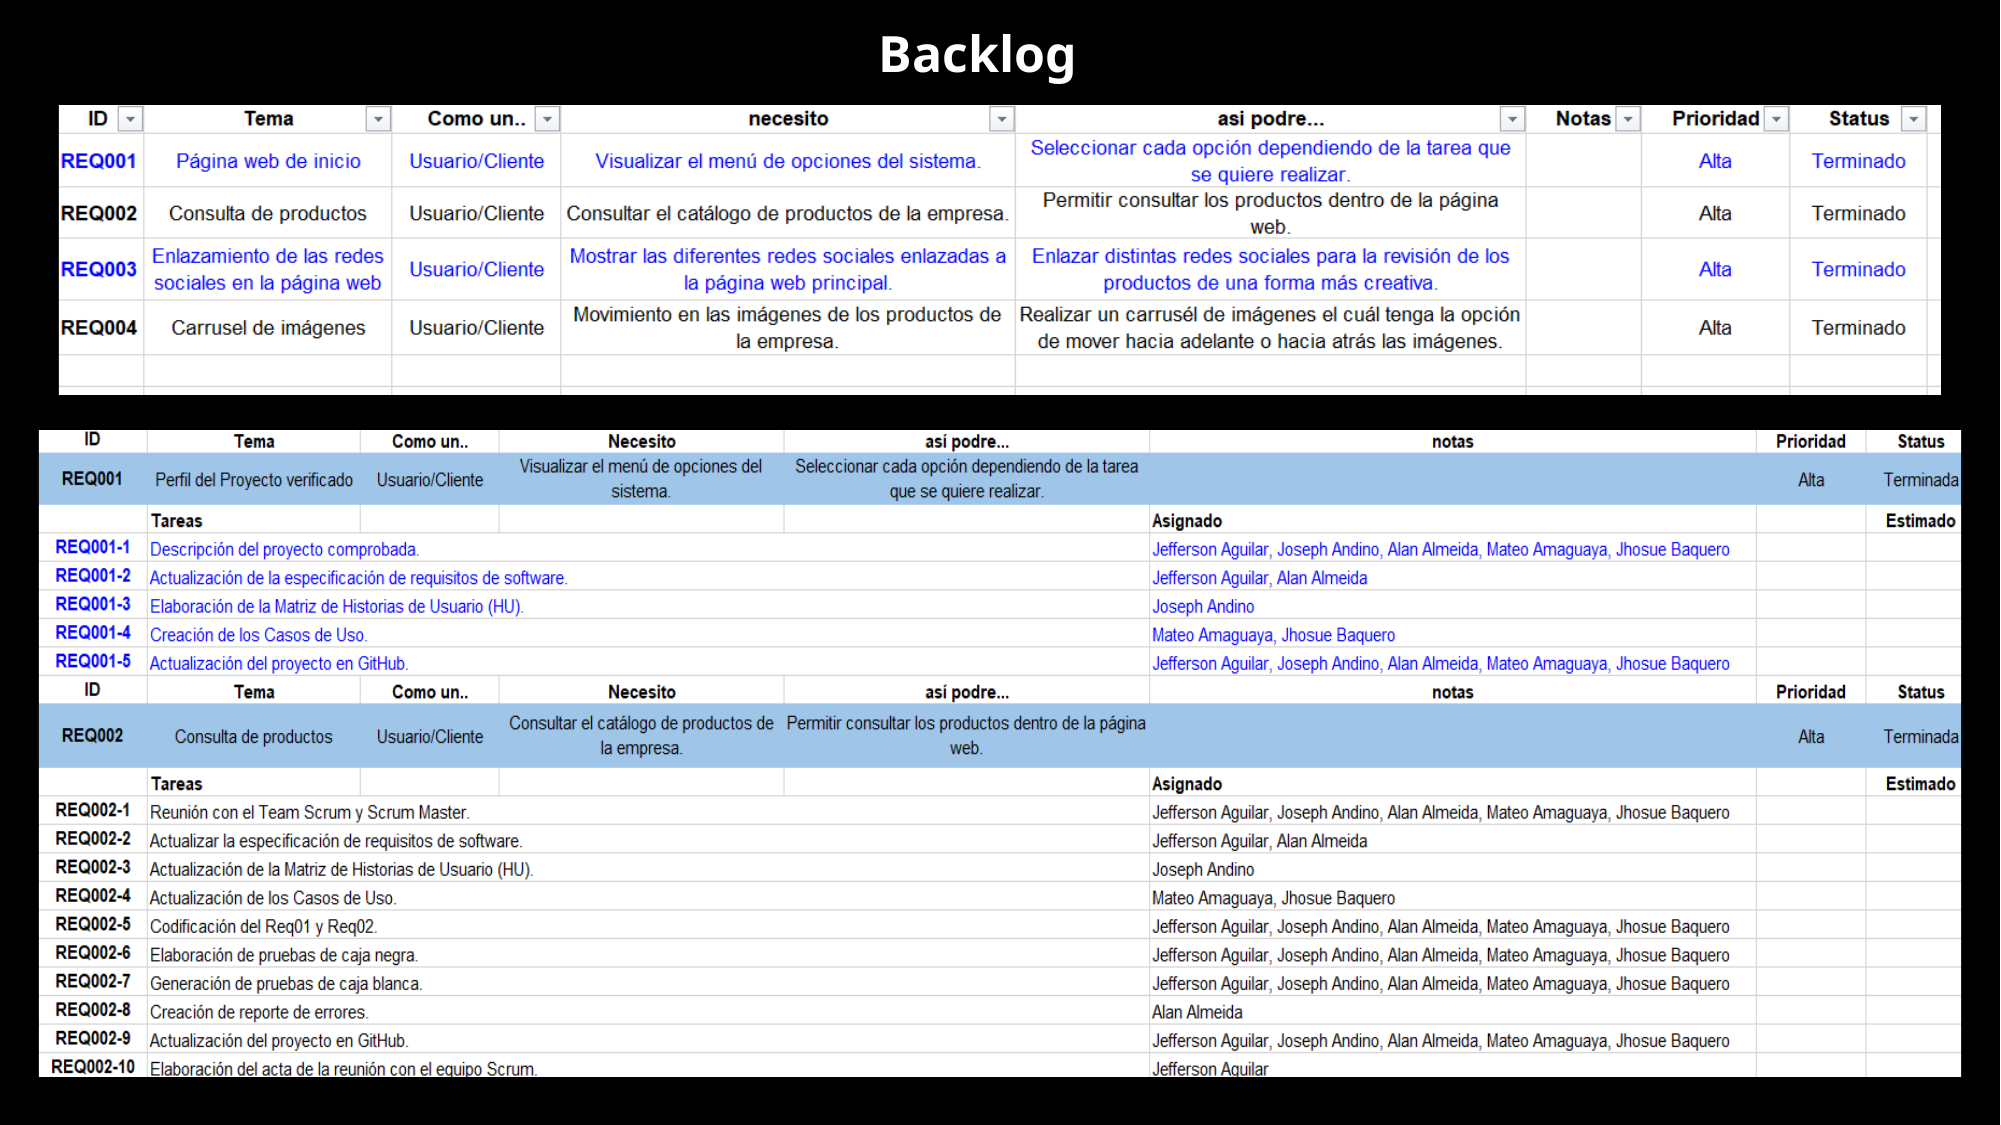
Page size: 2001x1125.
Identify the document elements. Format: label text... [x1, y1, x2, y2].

picture [58, 105, 1942, 395]
title Backlog [863, 18, 1257, 91]
picture [38, 430, 1962, 1077]
